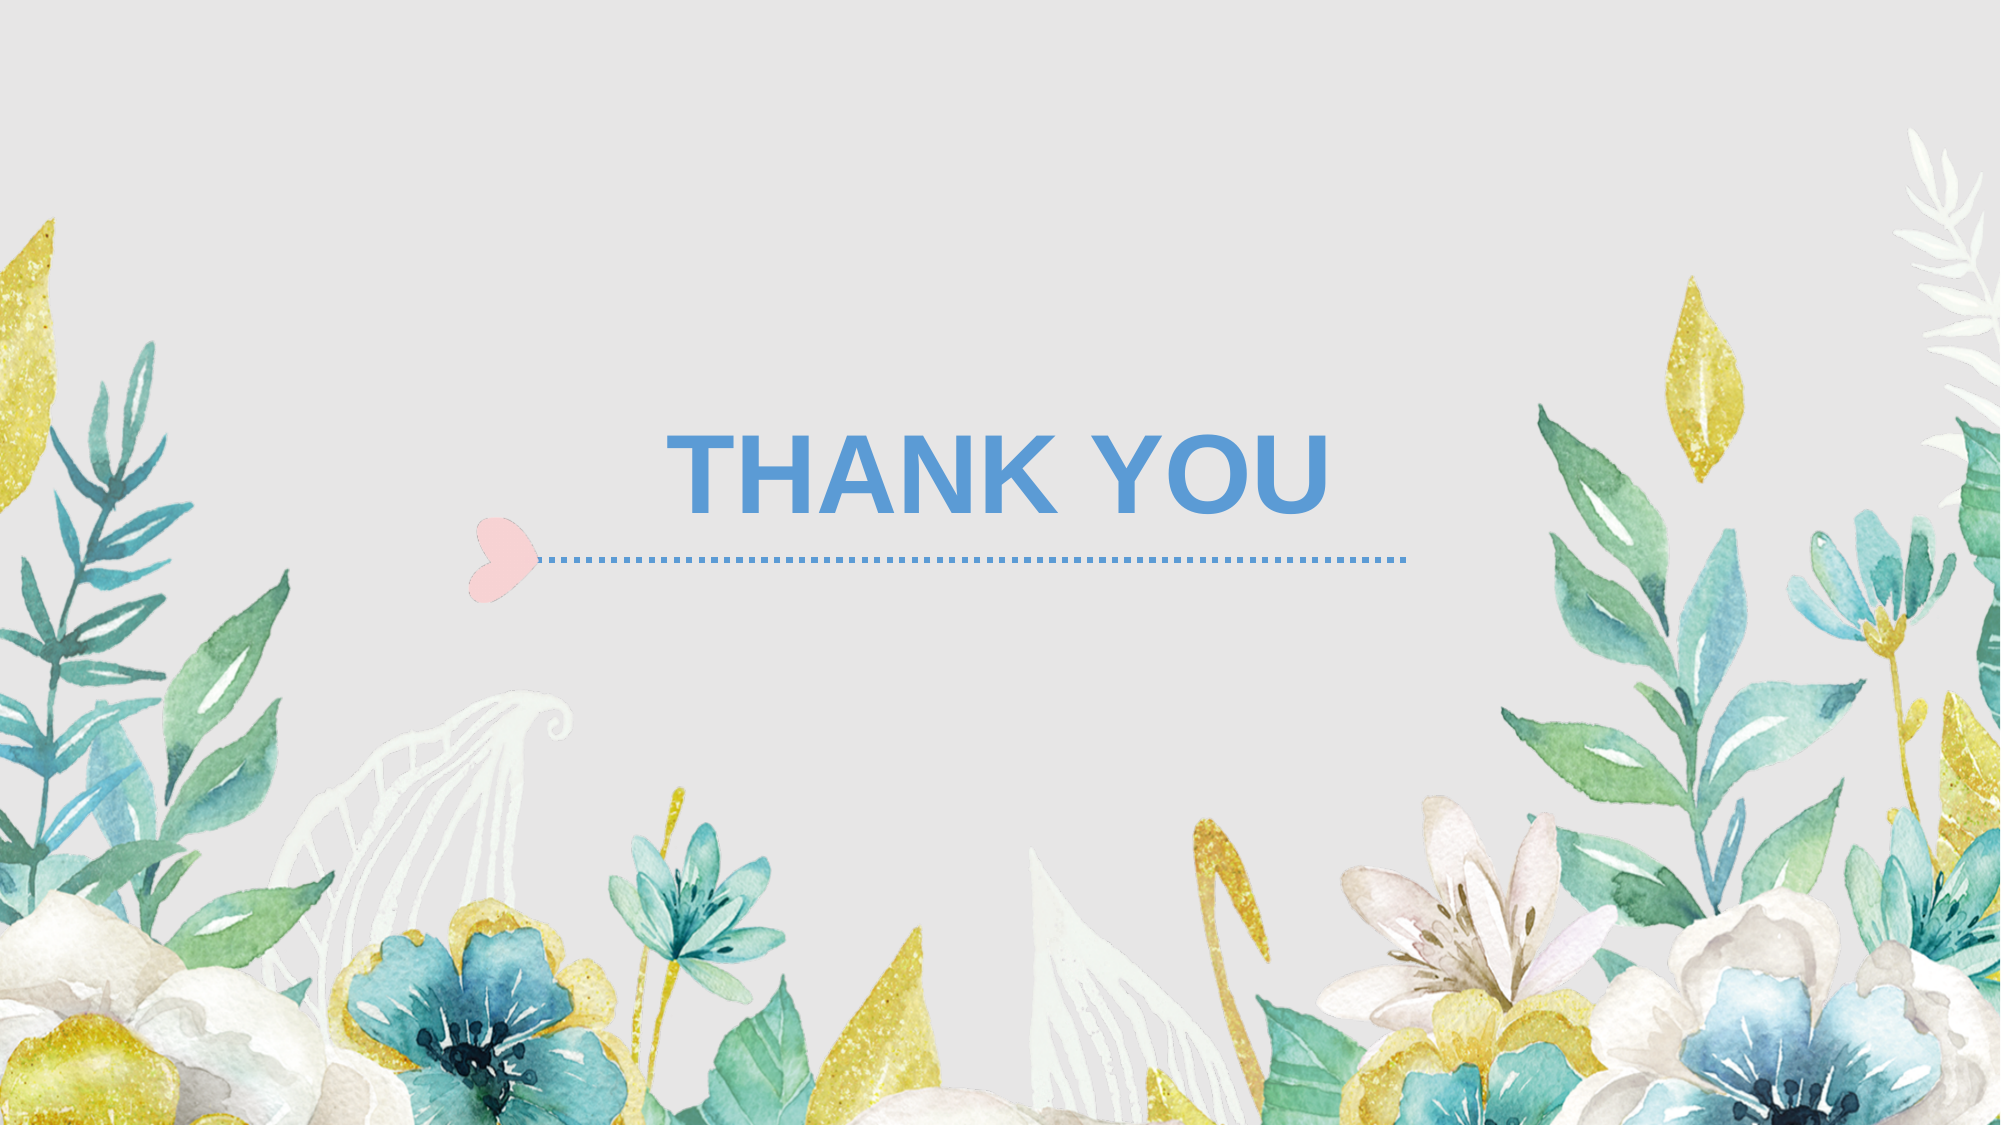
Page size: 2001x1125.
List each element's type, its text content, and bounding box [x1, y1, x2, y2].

picture [0, 127, 2001, 1125]
title THANK YOU [359, 290, 1641, 544]
